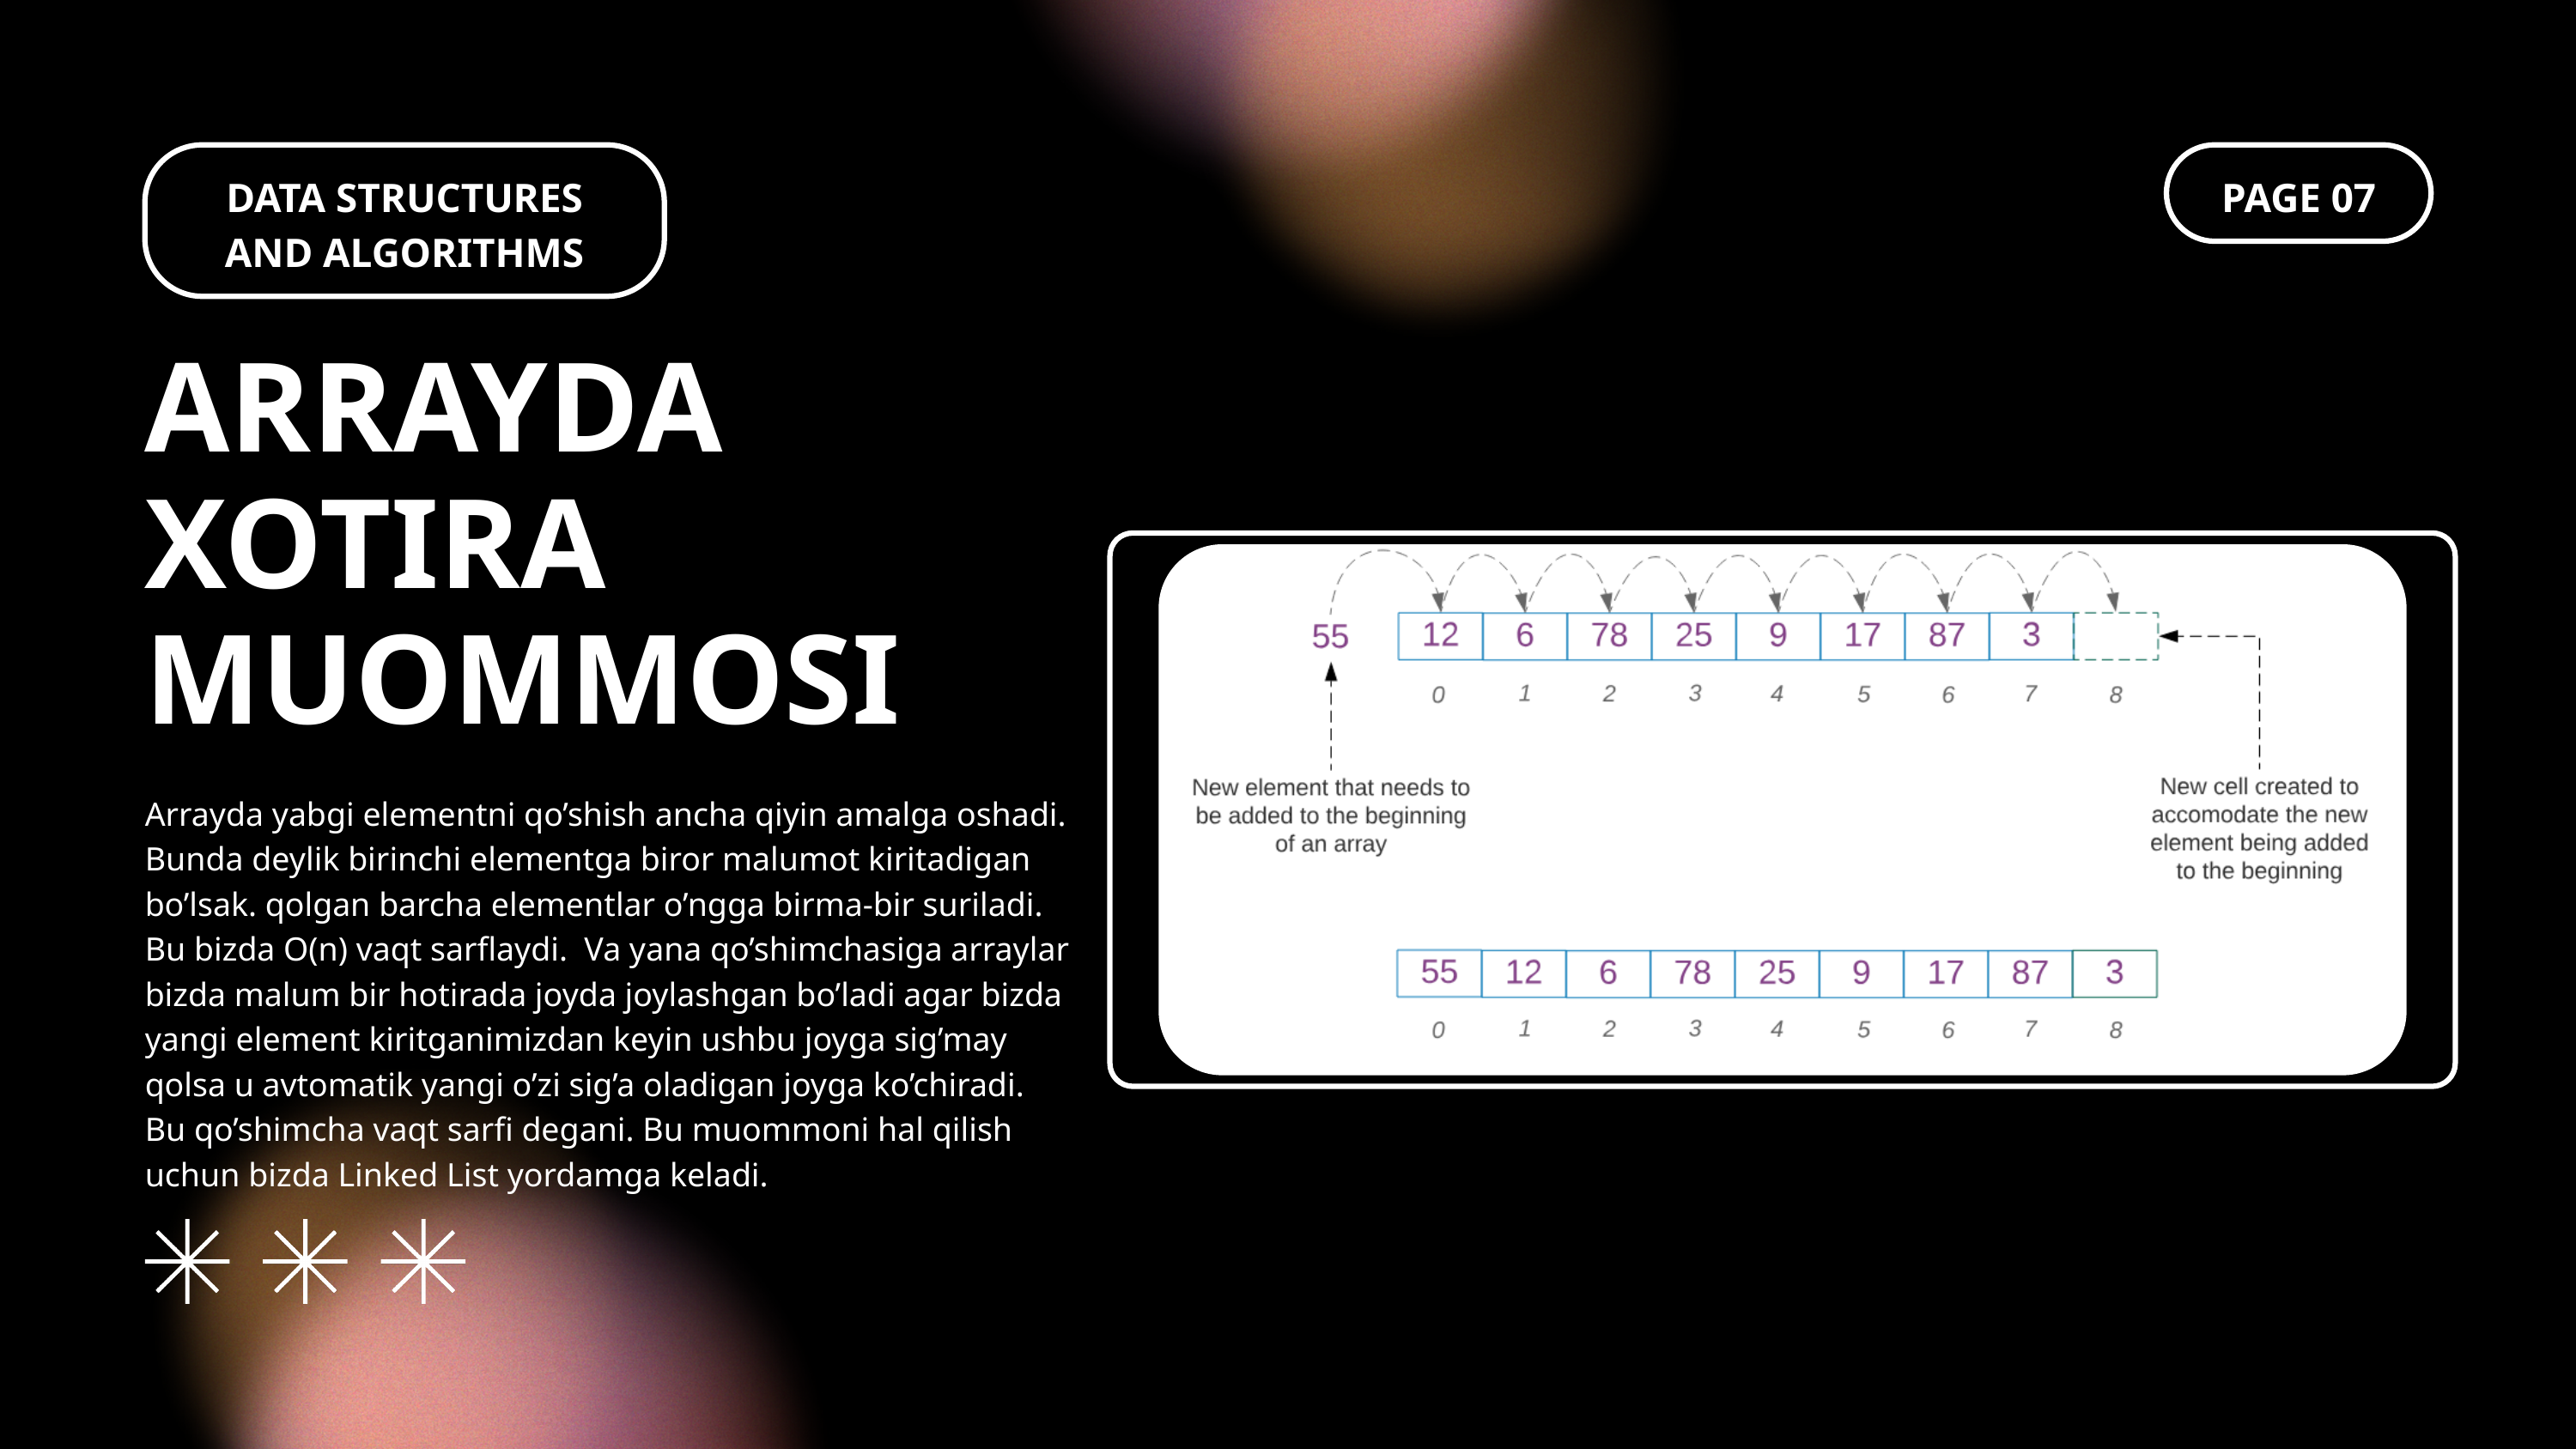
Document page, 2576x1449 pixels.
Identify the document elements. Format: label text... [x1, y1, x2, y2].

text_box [2166, 144, 2432, 242]
text_box Arrayda yabgi elementni qo’shish ancha qiyin amalga oshadi. Bunda deylik birinchi elementga biror malumot kiritadigan bo’lsak. qolgan barcha elementlar o’ngga birma-bir suriladi. Bu bizda O(n) vaqt sarflaydi. Va yana qo’shimchasiga arraylar bizda malum bir hotirada joyda joylashgan bo’ladi agar bizda yangi element kiritganimizdan keyin ushbu joyga sig’may qolsa u avtomatik yangi o’zi sig’a oladigan joyga ko’chiradi. Bu qo’shimcha vaqt sarfi degani. Bu muommoni hal qilish uchun bizda Linked List yordamga keladi. [144, 787, 1080, 1194]
text_box [144, 1058, 1110, 1449]
text_box [144, 1219, 230, 1304]
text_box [1109, 532, 2456, 1087]
text_box [380, 1219, 466, 1304]
text_box [263, 1219, 348, 1304]
text_box [728, 0, 1694, 346]
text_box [144, 144, 665, 297]
text_box ARRAYDA XOTIRA MUOMMOSI [144, 341, 1033, 749]
